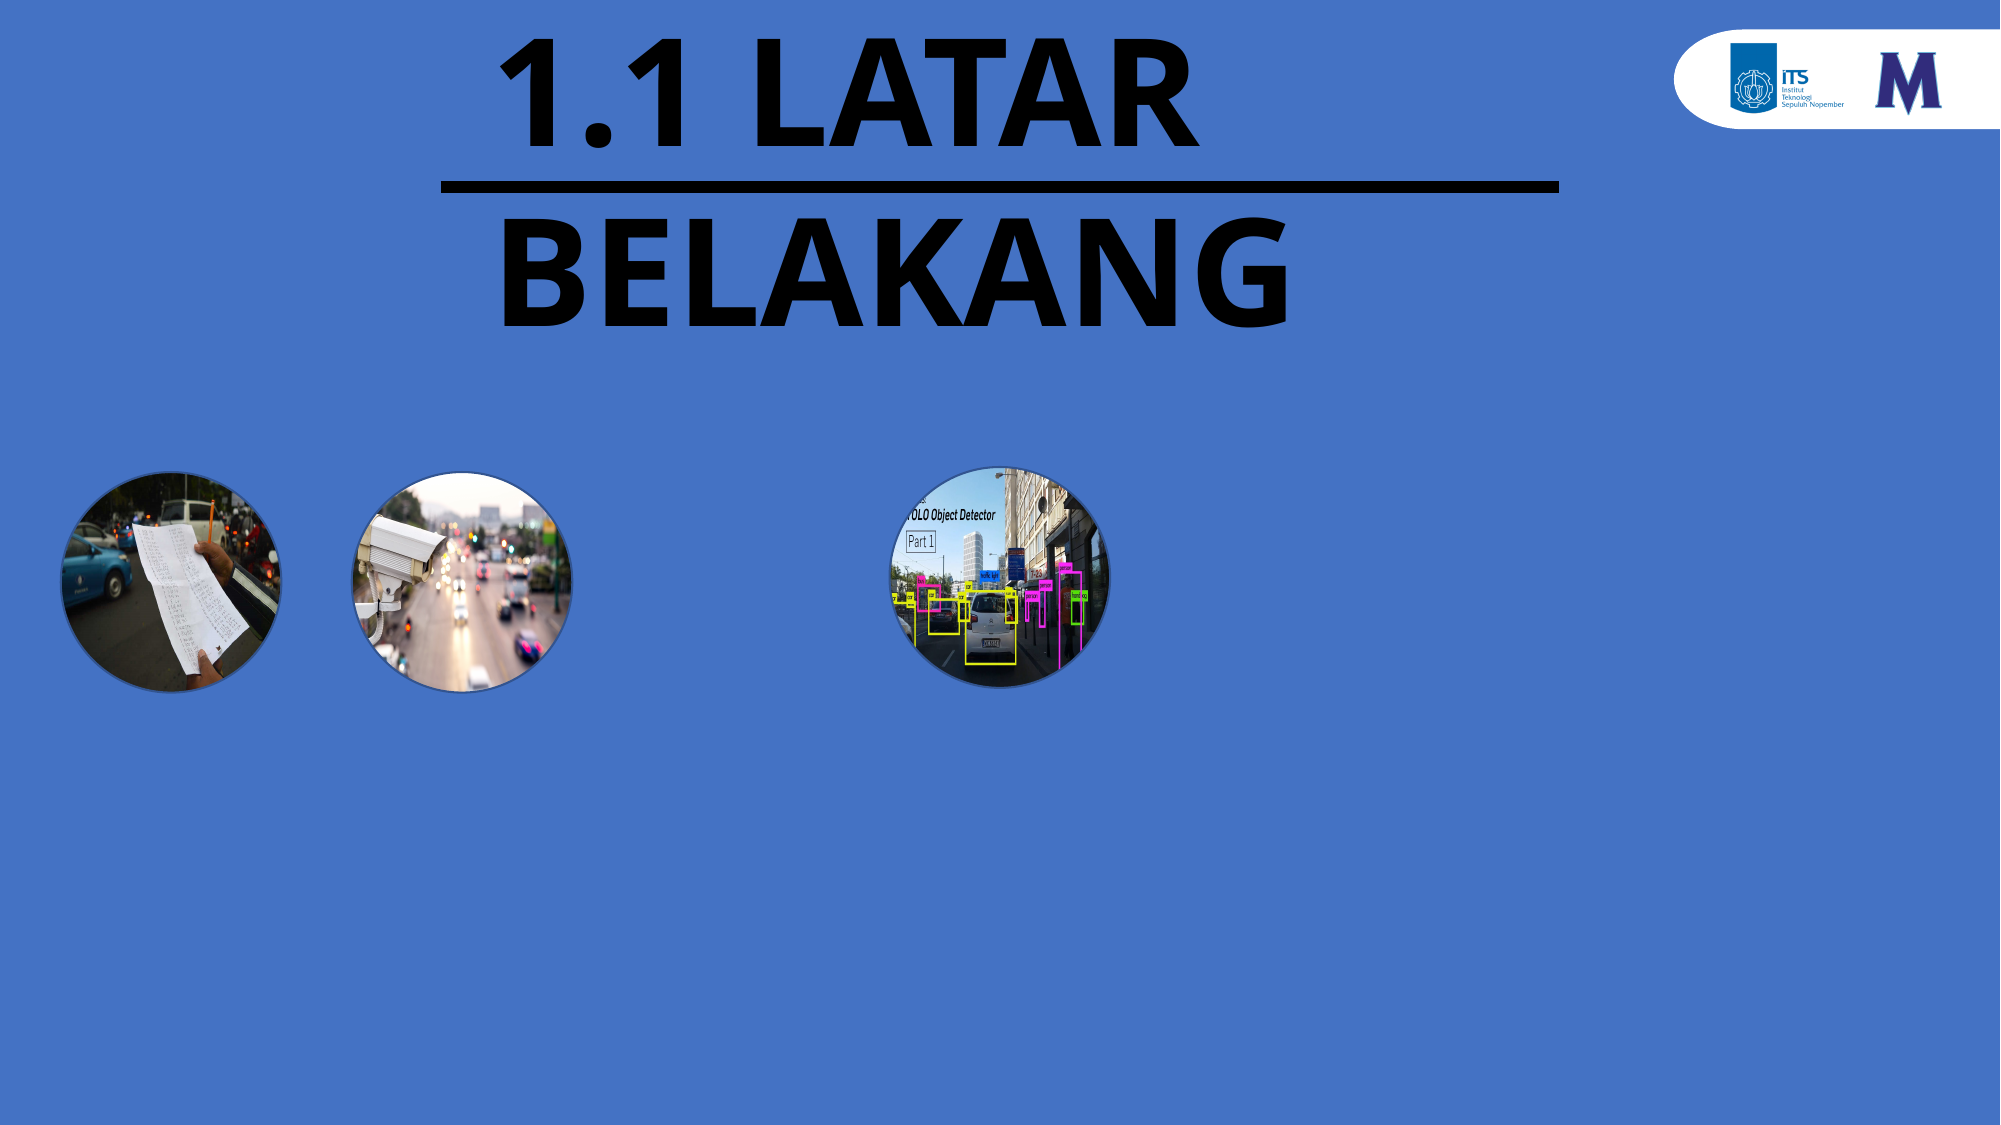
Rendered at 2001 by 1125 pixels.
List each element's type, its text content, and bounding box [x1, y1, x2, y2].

picture [1726, 39, 1847, 117]
text_box [1672, 28, 2000, 131]
picture [1874, 48, 1943, 117]
text_box [888, 465, 1112, 689]
text_box [59, 470, 283, 694]
text_box [350, 470, 574, 694]
text_box 1.1 LATAR BELAKANG [476, 0, 1574, 364]
